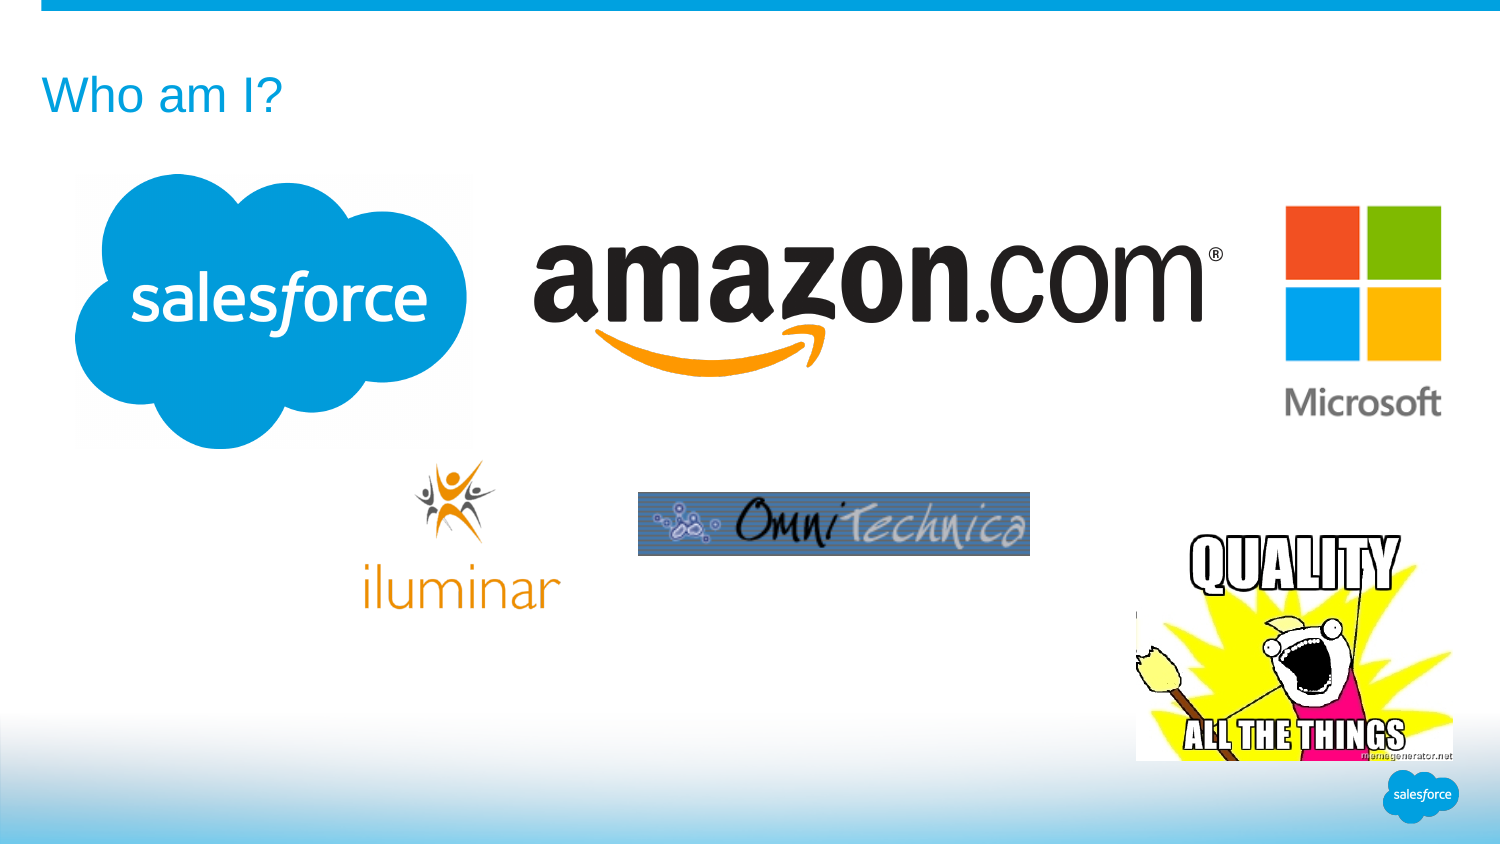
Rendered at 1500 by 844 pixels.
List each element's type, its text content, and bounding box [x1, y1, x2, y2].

title Who am I? [41, 11, 1459, 123]
picture [0, 141, 1500, 844]
